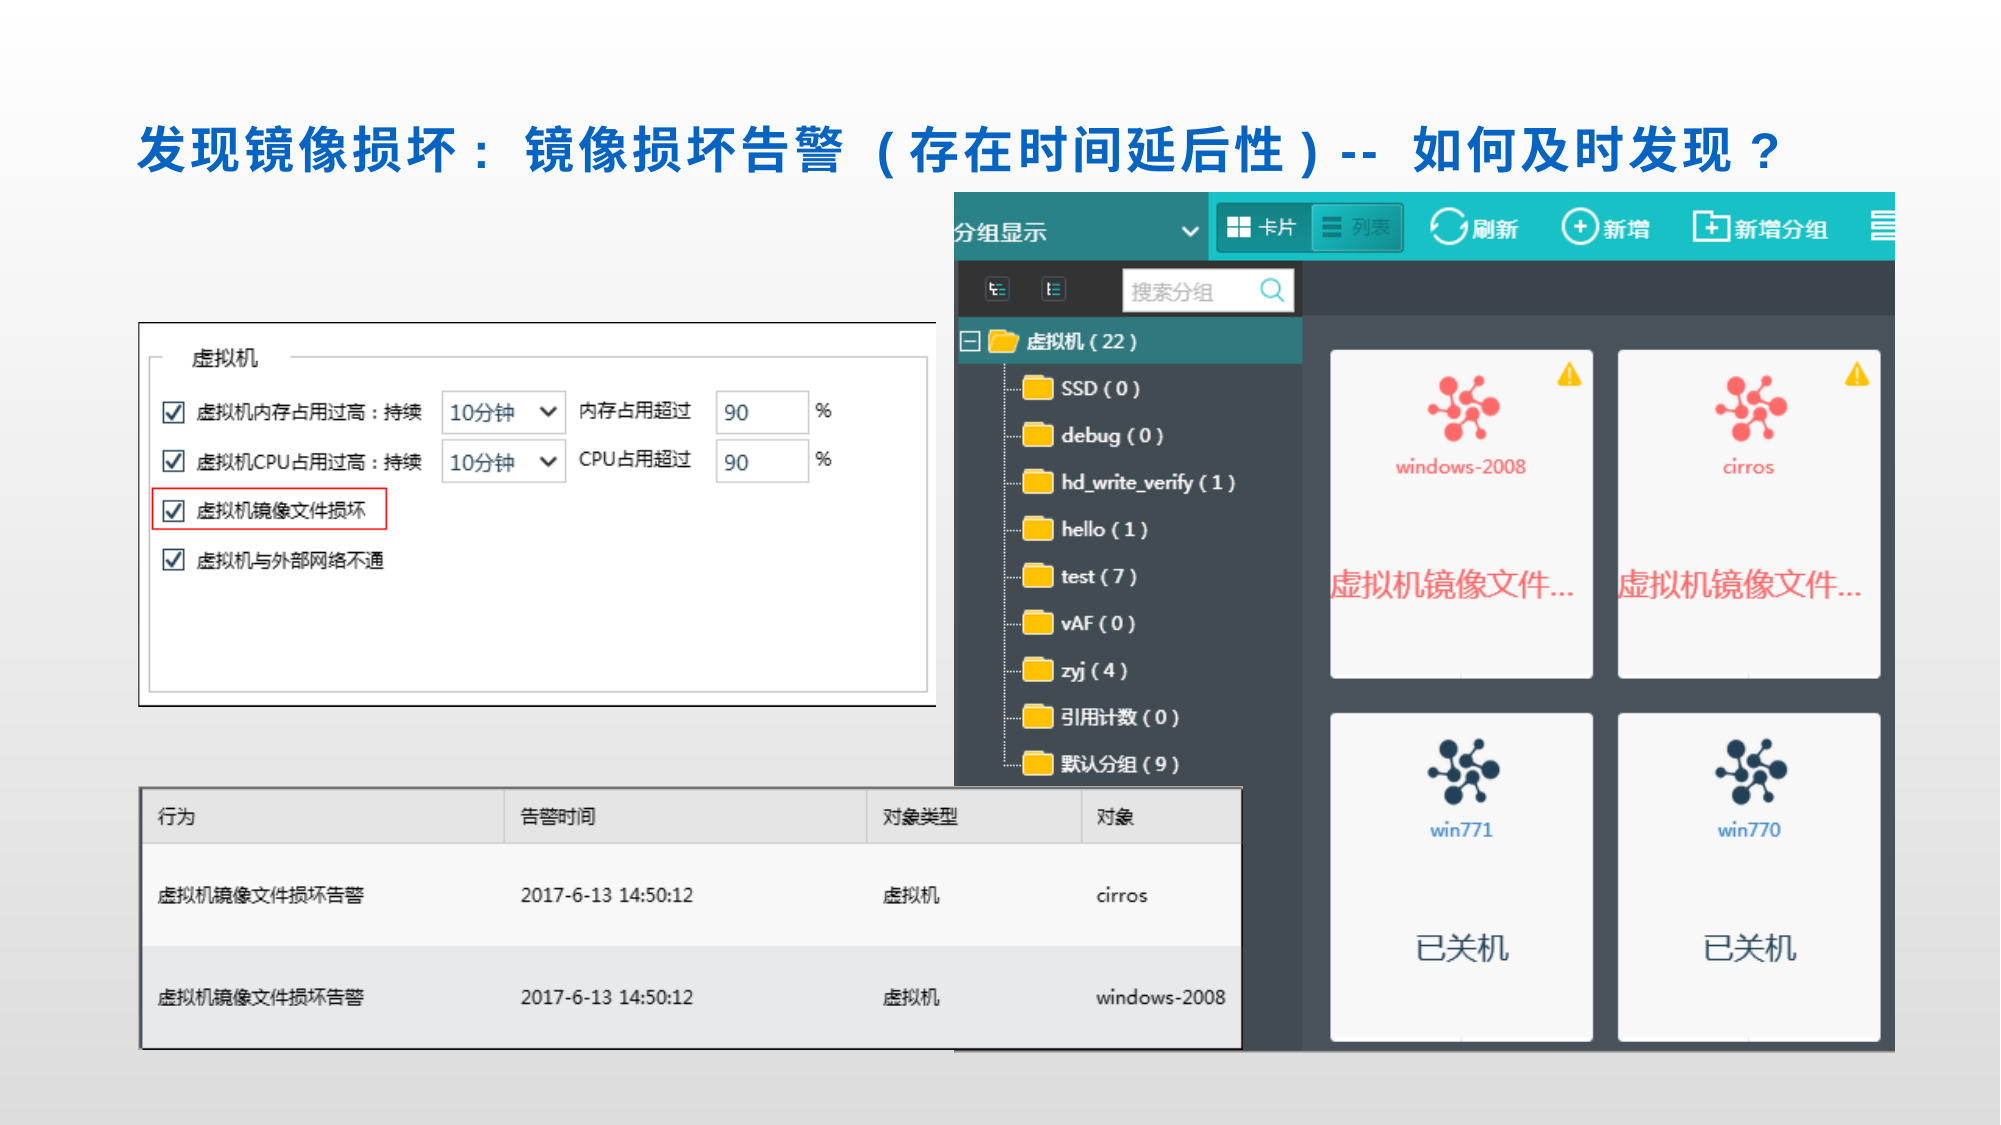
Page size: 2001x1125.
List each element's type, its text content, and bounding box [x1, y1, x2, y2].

picture [138, 192, 1895, 1053]
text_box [138, 322, 936, 707]
title 发现镜像损坏: 镜像损坏告警 (存在时间延后性) -- 如何及时发现? [119, 54, 1908, 242]
